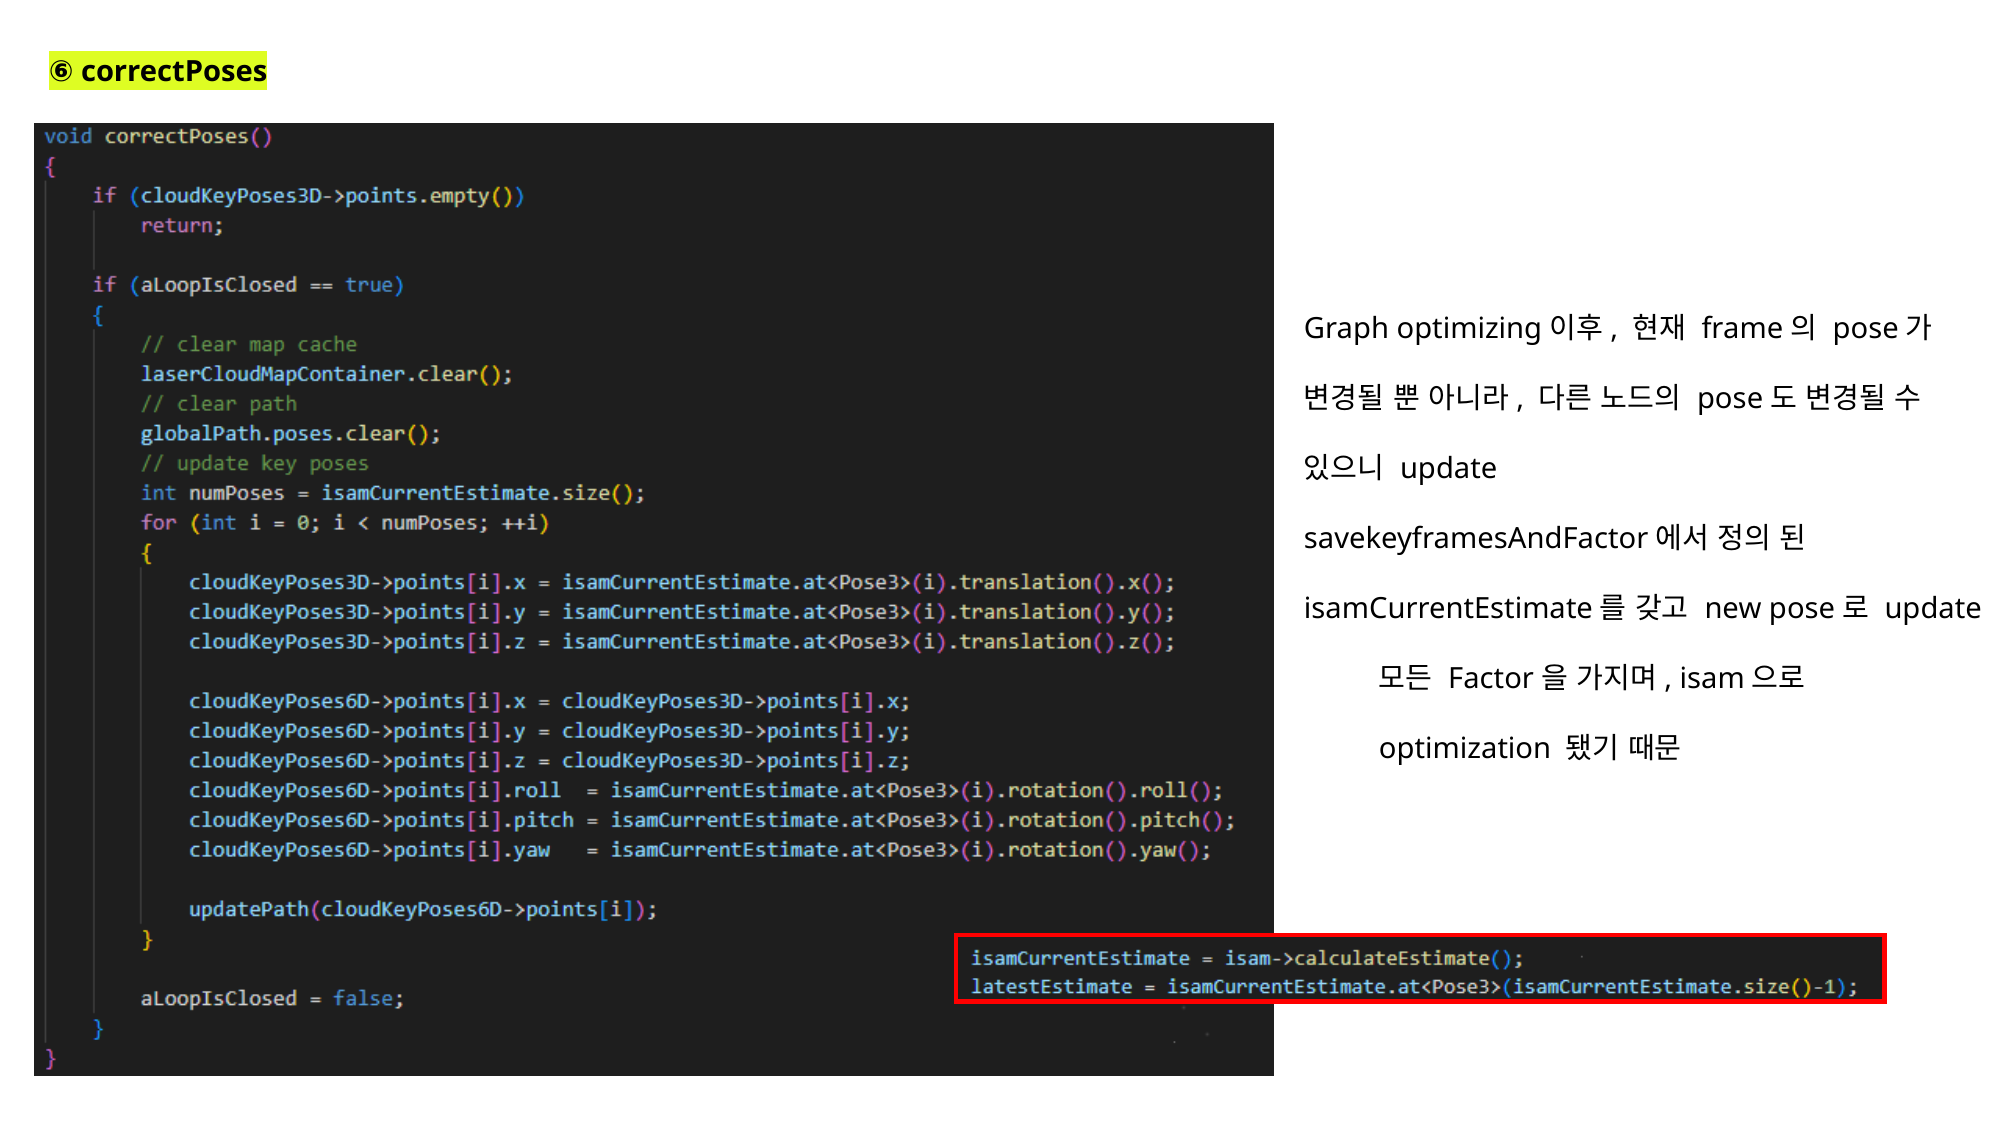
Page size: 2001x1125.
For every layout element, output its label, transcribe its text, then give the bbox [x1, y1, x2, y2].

text_box Graph optimizing이후, 현재 frame의 pose가 변경될 뿐 아니라, 다른 노드의 pose도 변경될 수 있으니 update savekeyframesAndFactor에서 정의 된 isamCurrentEstimate를 갖고 new pose로 update 모든 Factor을 가지며, isam으로 optimization 됐기 때문 [1288, 123, 2000, 916]
text_box ⑥ correctPoses [33, 18, 1967, 88]
picture [34, 123, 1274, 1076]
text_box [955, 935, 1885, 1002]
